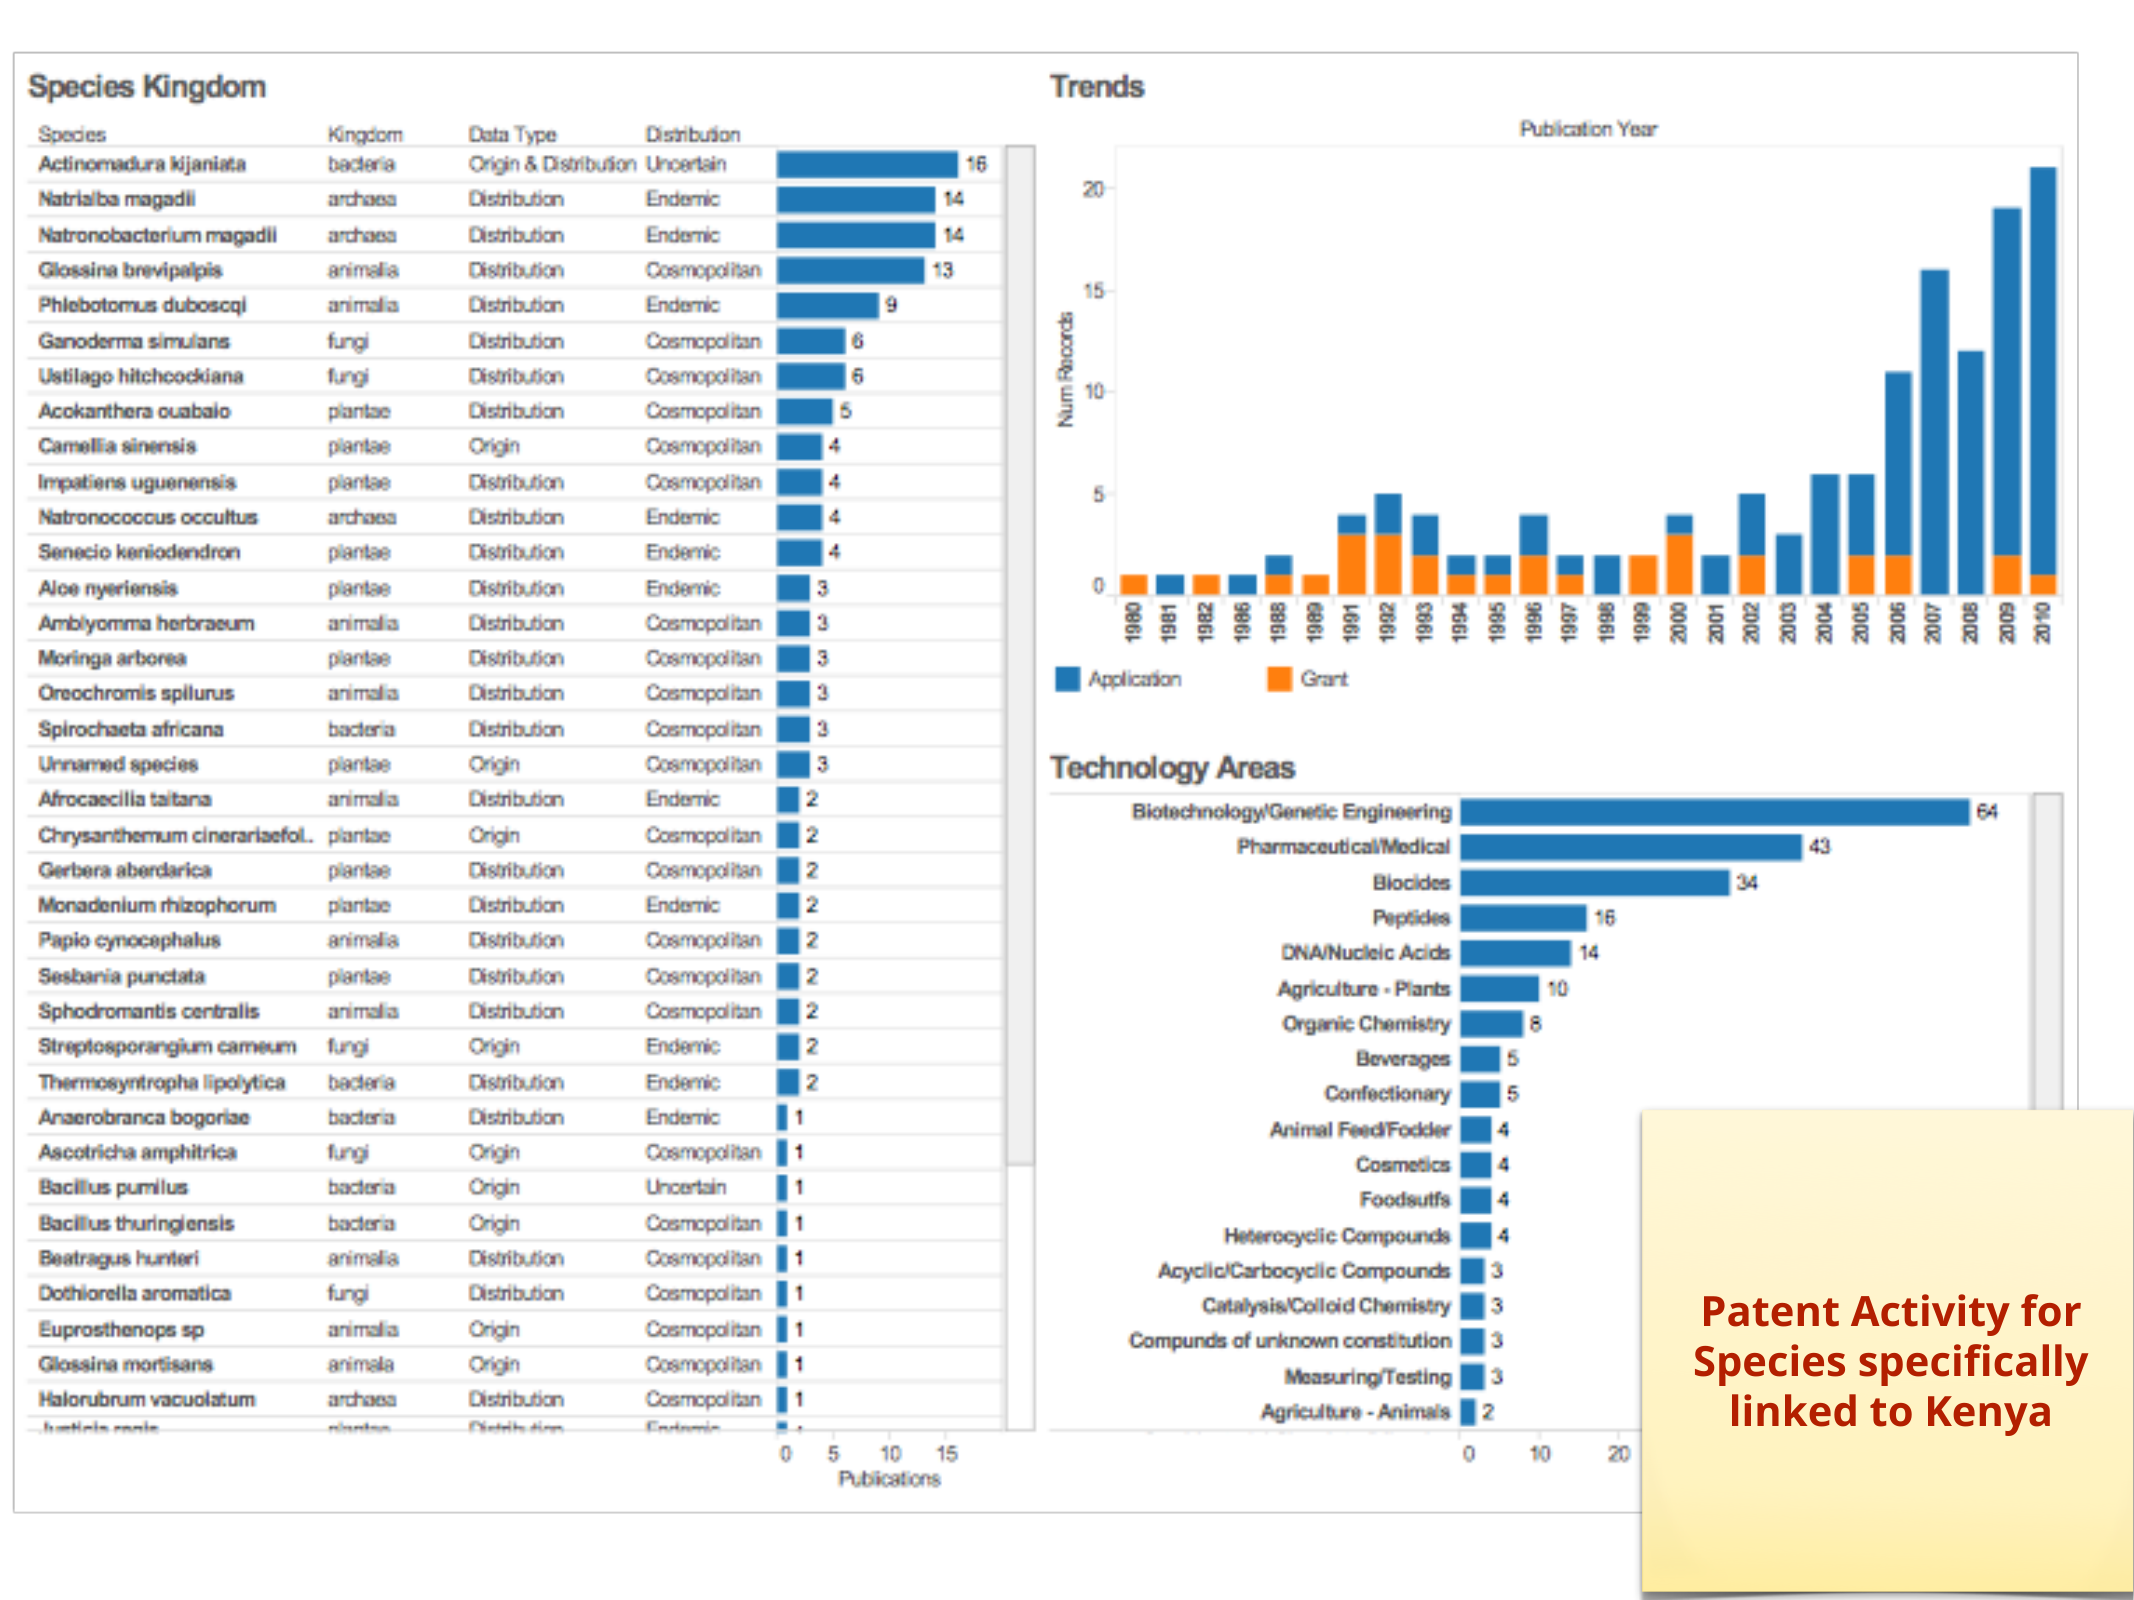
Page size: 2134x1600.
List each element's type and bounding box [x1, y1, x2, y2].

text_box [1622, 1105, 2134, 1600]
picture [0, 0, 2134, 1600]
